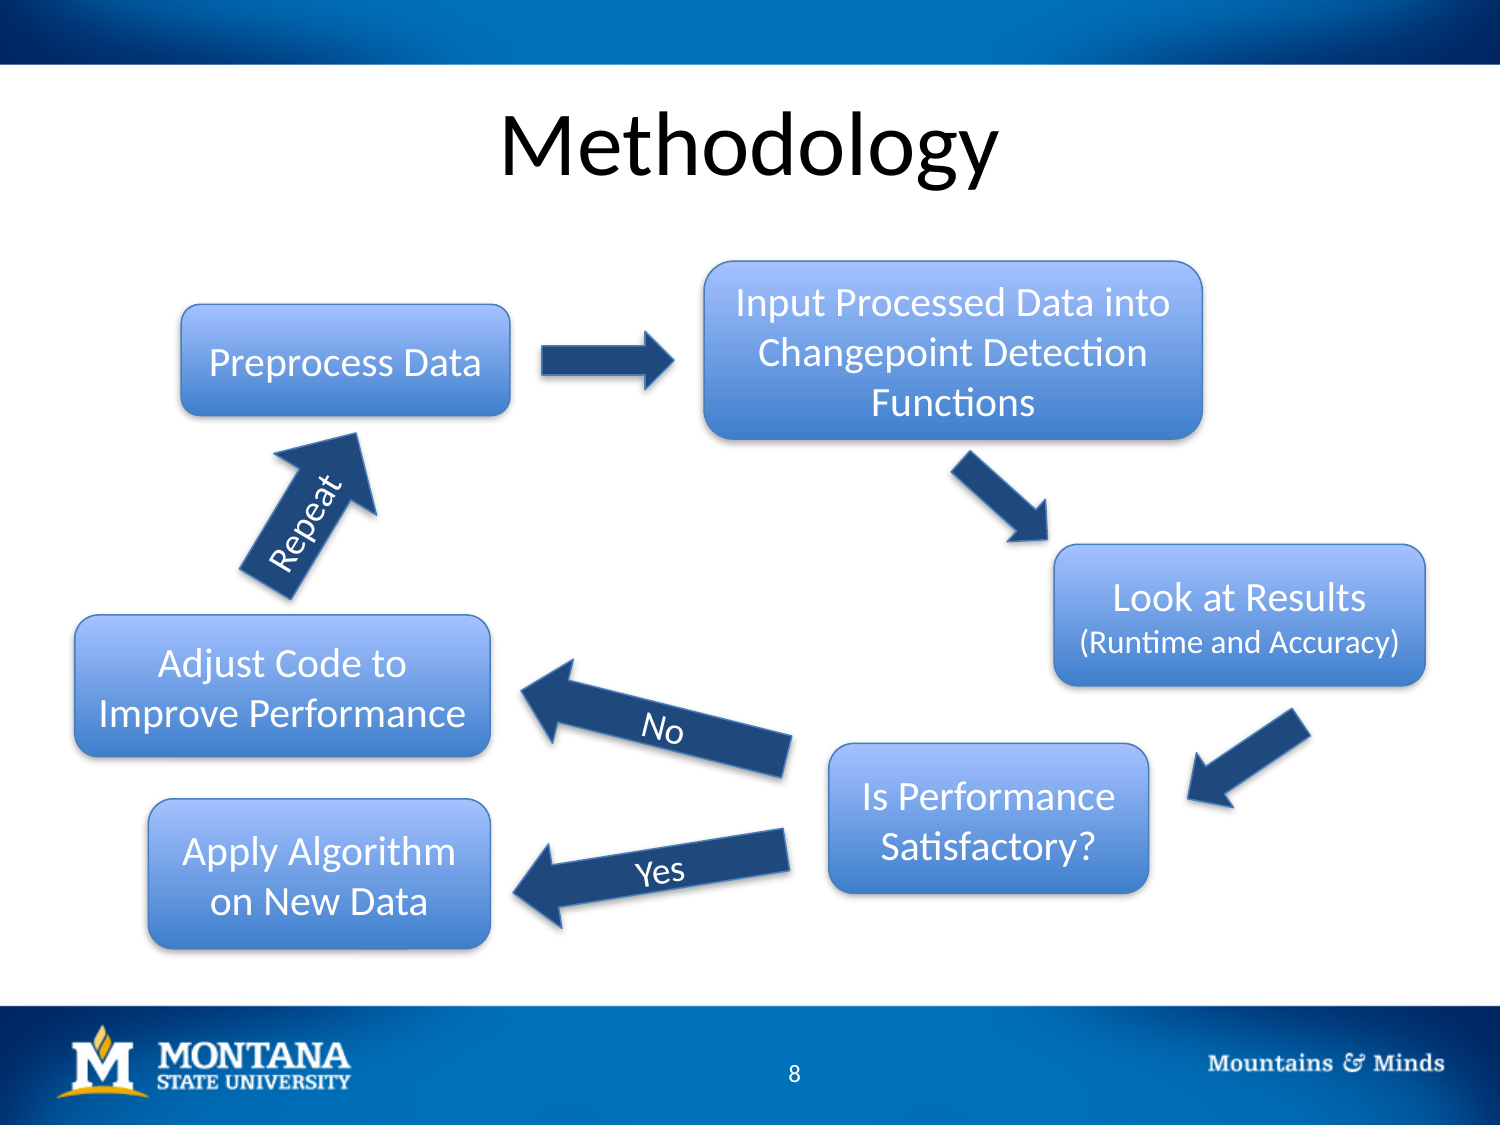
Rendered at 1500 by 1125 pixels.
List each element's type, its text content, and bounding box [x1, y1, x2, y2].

text_box Repeat [238, 432, 378, 601]
text_box Yes [512, 827, 791, 930]
picture [0, 0, 1500, 1125]
text_box Is Performance Satisfactory? [828, 742, 1150, 895]
text_box Preprocess Data [180, 303, 511, 417]
title Methodology [75, 45, 1425, 233]
text_box Apply Algorithm on New Data [147, 798, 492, 950]
text_box Adjust Code to Improve Performance [73, 614, 491, 758]
text_box Look at Results (Runtime and Accuracy) [1053, 543, 1426, 687]
text_box No [520, 658, 793, 779]
text_box [950, 450, 1049, 543]
text_box [1186, 707, 1312, 809]
text_box Input Processed Data into Changepoint Detection Functions [703, 260, 1204, 440]
text_box [541, 330, 675, 391]
slide_number 8 [466, 1042, 817, 1103]
